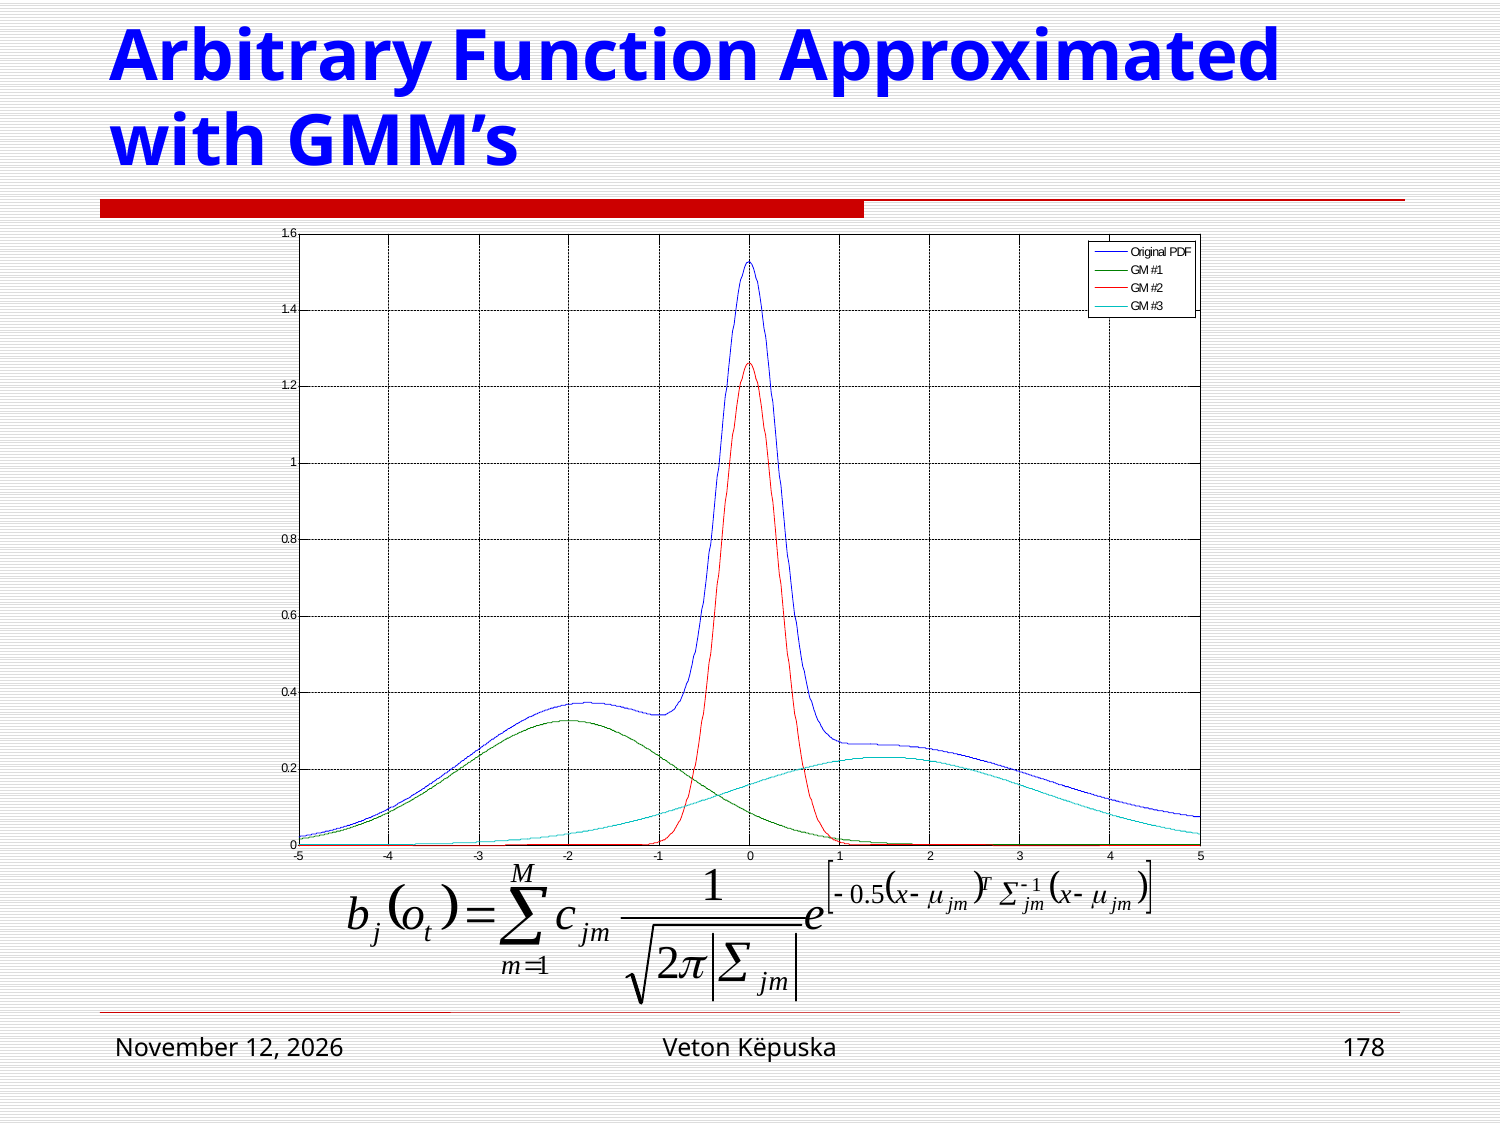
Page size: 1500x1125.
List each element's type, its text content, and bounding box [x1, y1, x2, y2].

slide_number 178 [1074, 1024, 1401, 1103]
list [340, 851, 1158, 1017]
footer Veton Këpuska [512, 1026, 988, 1103]
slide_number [99, 1024, 426, 1103]
title Arbitrary Function Approximated with GMM’s [93, 49, 1407, 188]
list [147, 177, 1311, 929]
